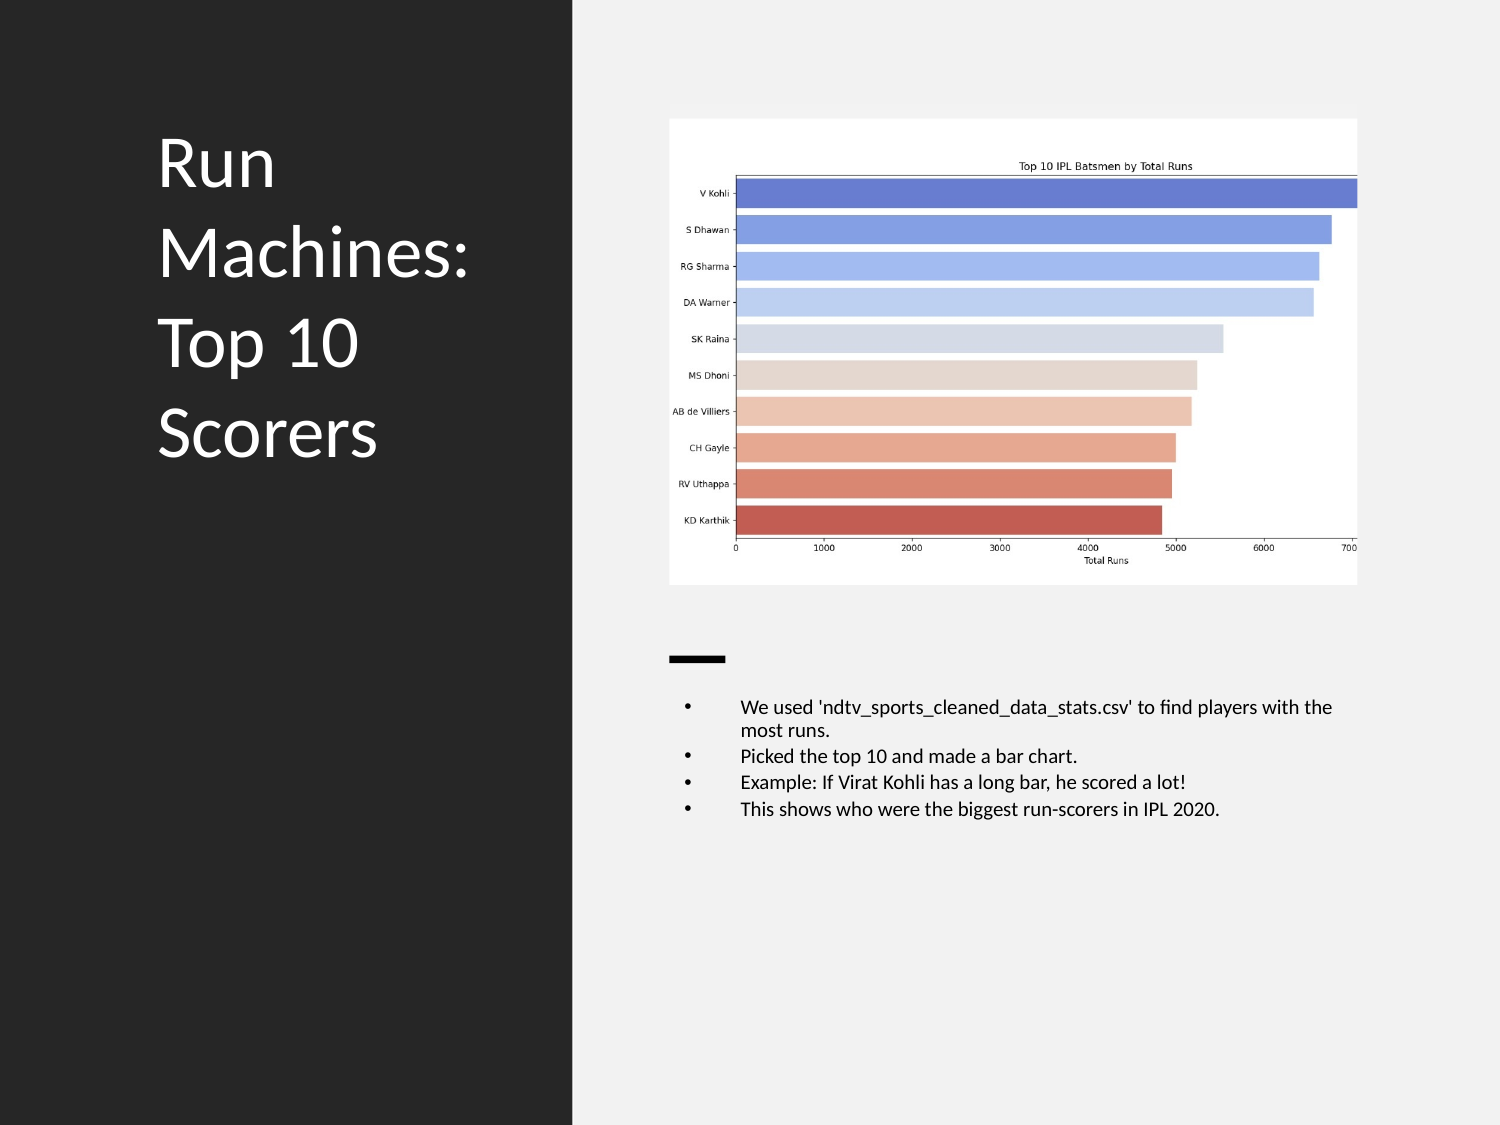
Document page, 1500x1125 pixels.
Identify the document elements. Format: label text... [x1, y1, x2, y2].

title Run Machines: Top 10 Scorers [142, 104, 501, 1020]
list We used 'ndtv_sports_cleaned_data_stats.csv' to find players with the most runs. Picked the top 10 and made a bar chart. Example: If Virat Kohli has a long bar, he scored a lot! This shows who were the biggest run-scorers in IPL 2020. [669, 689, 1358, 1020]
text_box [572, 0, 1500, 1125]
picture [668, 104, 1358, 586]
text_box [0, 0, 572, 1125]
text_box [667, 654, 728, 665]
